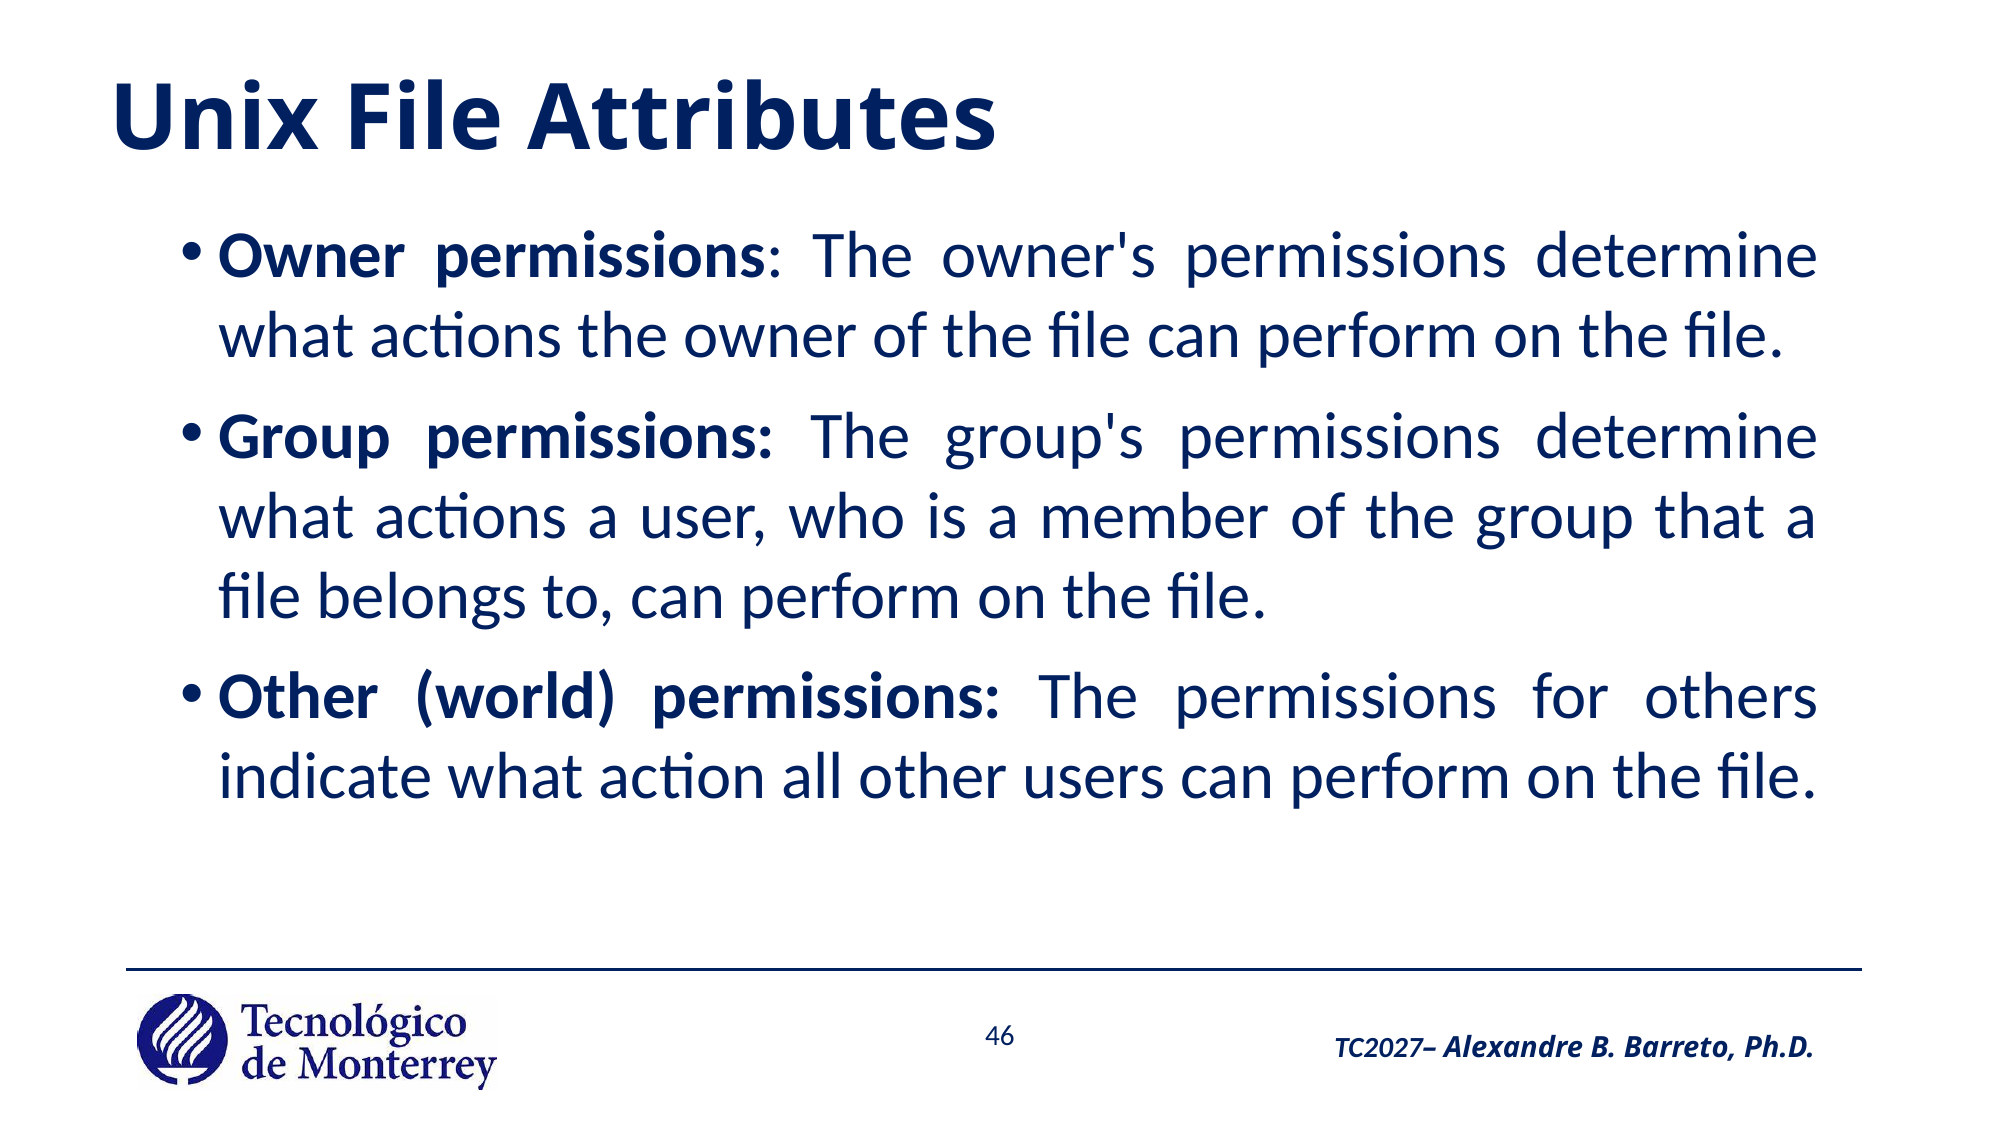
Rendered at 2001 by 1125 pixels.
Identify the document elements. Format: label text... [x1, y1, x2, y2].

picture [137, 994, 497, 1090]
title Unix File Attributes [94, 37, 1820, 204]
list Owner permissions: The owner's permissions determine what actions the owner of the file can perform on the file. Group permissions: The group's permissions determine what actions a user, who is a member of the group that a file belongs to, can perform on the file. Other (world) permissions: The permissions for others indicate what action all other users can perform on the file. [165, 203, 1835, 979]
